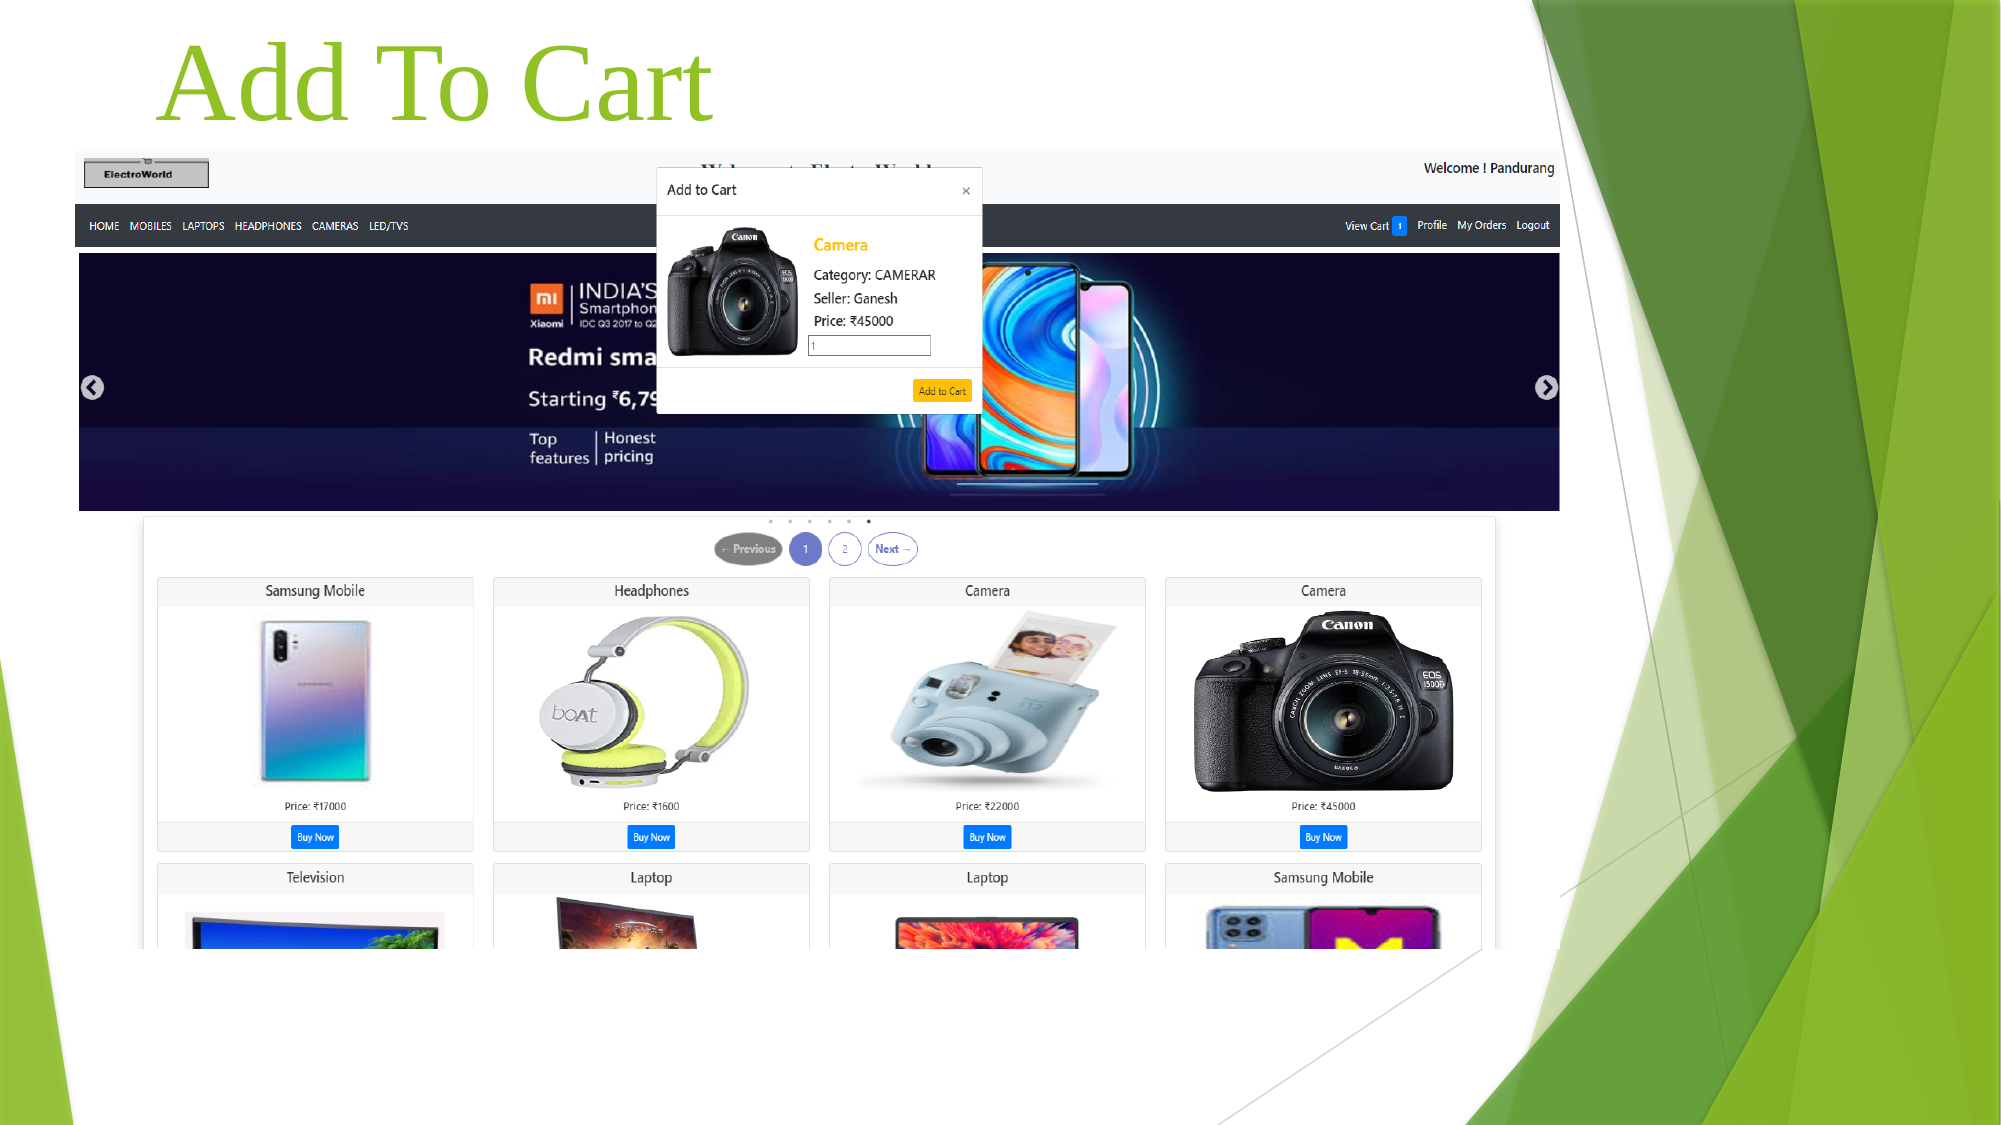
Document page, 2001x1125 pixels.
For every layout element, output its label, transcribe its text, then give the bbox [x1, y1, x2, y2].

picture [74, 150, 1561, 950]
text_box Add To Cart [140, 0, 730, 150]
